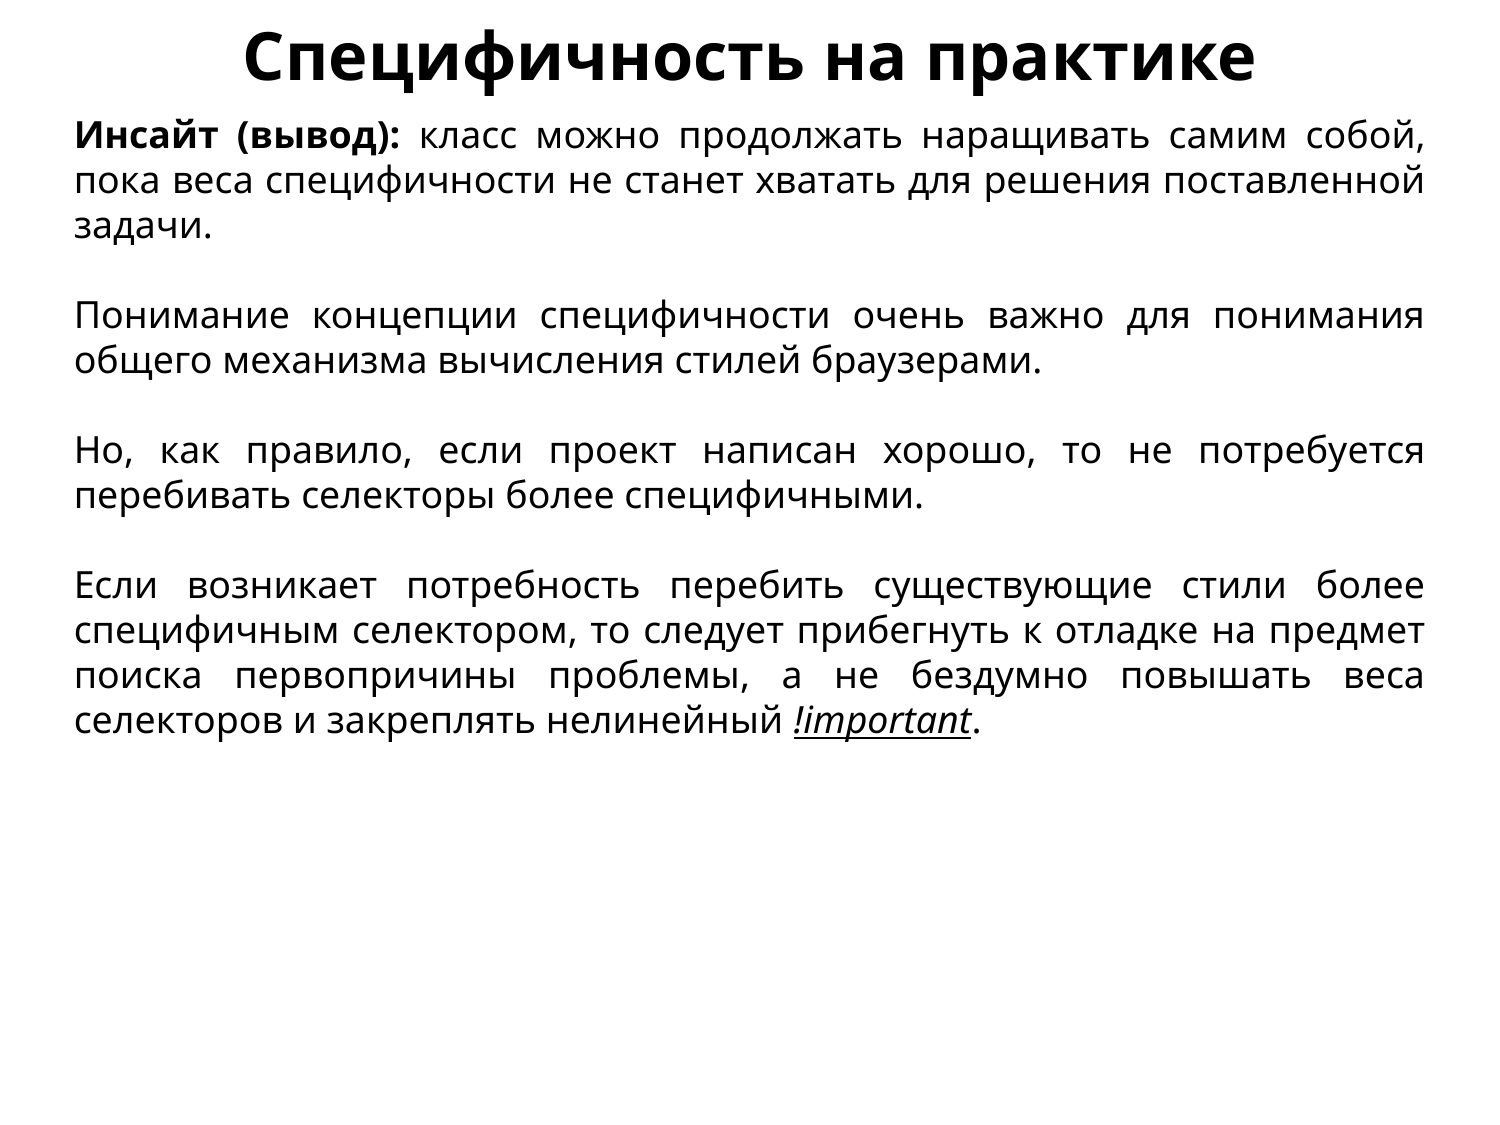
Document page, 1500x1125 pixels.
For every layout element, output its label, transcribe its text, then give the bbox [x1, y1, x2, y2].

text_box Специфичность на практике [5, 5, 1495, 101]
text_box Инсайт (вывод): класс можно продолжать наращивать самим собой, пока веса специфичности не станет хватать для решения поставленной задачи. Понимание концепции специфичности очень важно для понимания общего механизма вычисления стилей браузерами. Но, как правило, если проект написан хорошо, то не потребуется перебивать селекторы более специфичными. Если возникает потребность перебить существующие стили более специфичным селектором, то следует прибегнуть к отладке на предмет поиска первопричины проблемы, а не бездумно повышать веса селекторов и закреплять нелинейный !important. [59, 103, 1442, 749]
